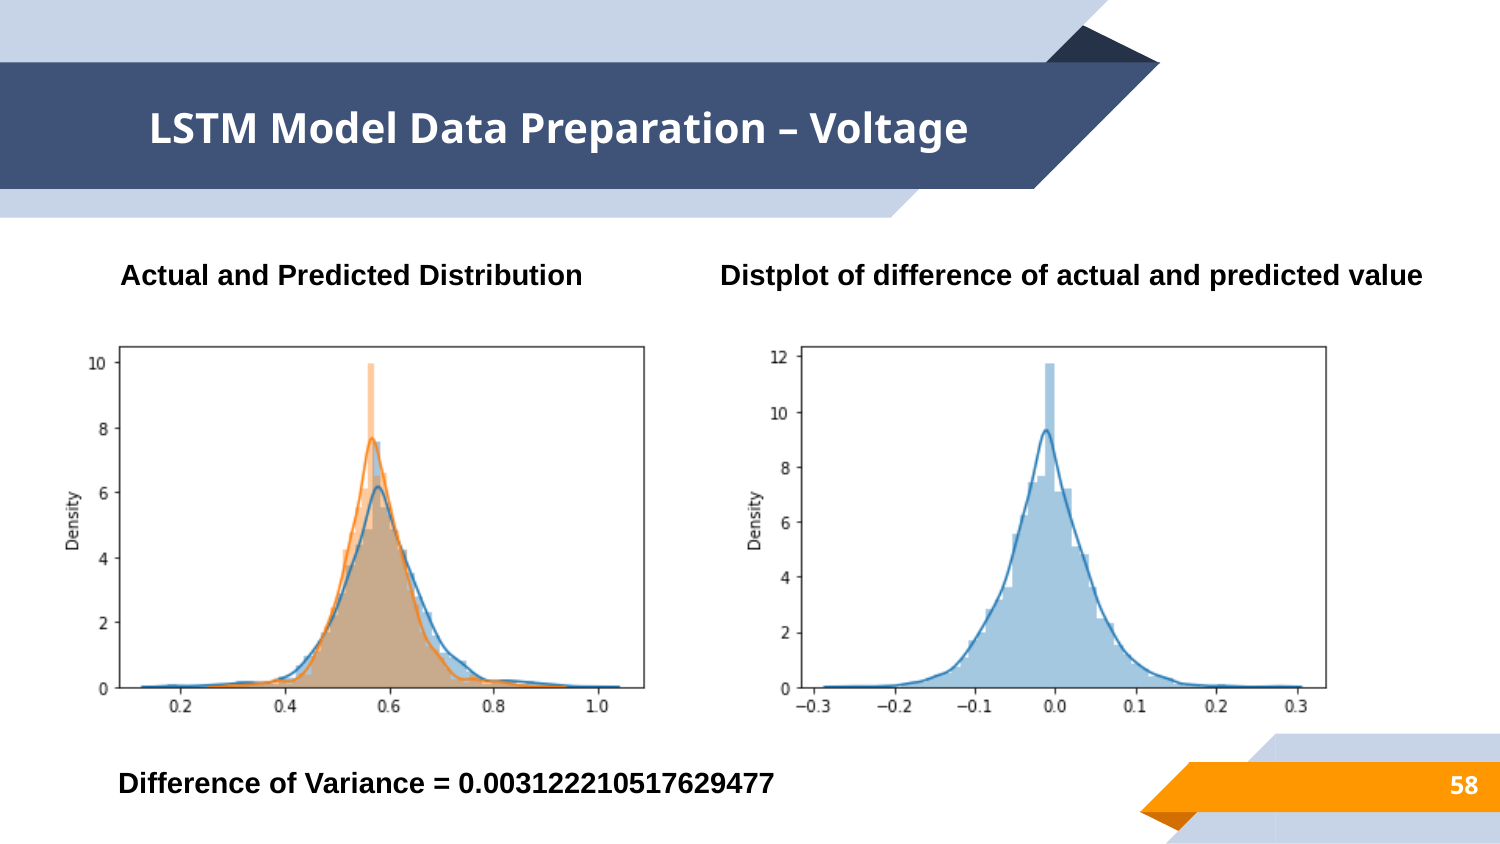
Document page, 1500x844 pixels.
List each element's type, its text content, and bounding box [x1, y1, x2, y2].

text_box Difference of Variance = 0.003122210517629477 [103, 756, 792, 807]
title LSTM Model Data Preparation – Voltage [133, 64, 1099, 190]
text_box Actual and Predicted Distribution Distplot of difference of actual and predicted value [105, 248, 1448, 299]
picture [55, 336, 653, 725]
slide_number 58 [1249, 760, 1494, 813]
picture [737, 336, 1335, 725]
